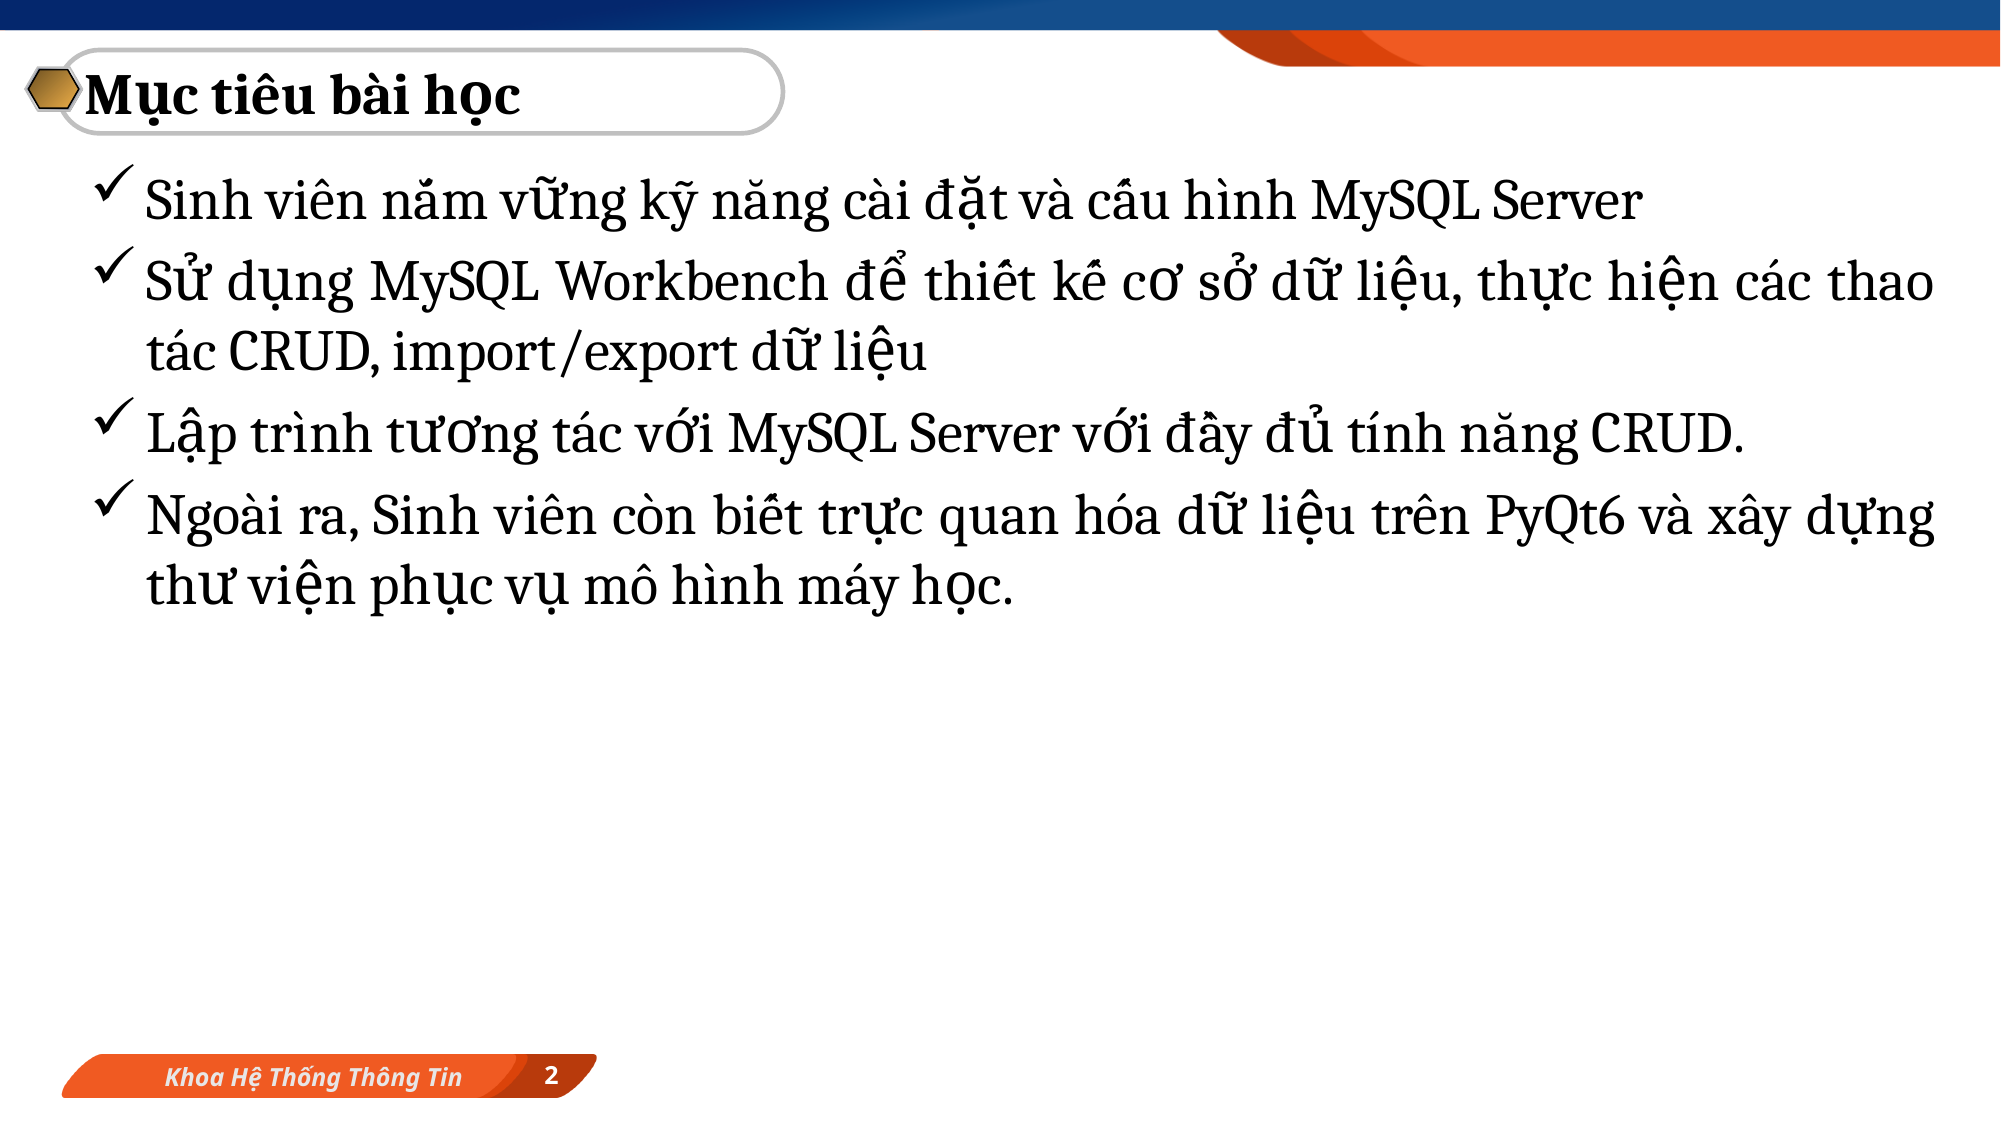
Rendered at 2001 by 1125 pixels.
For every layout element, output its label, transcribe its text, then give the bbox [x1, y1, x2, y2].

footer Khoa Hệ Thống Thông Tin [119, 1054, 508, 1098]
slide_number 2 [508, 1046, 574, 1106]
picture [34, 1017, 624, 1125]
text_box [24, 49, 784, 134]
text_box Sinh viên nắm vững kỹ năng cài đặt và cấu hình MySQL Server Sử dụng MySQL Workbench để thiết kế cơ sở dữ liệu, thực hiện các thao tác CRUD, import/export dữ liệu Lập trình tương tác với MySQL Server với đầy đủ tính năng CRUD. Ngoài ra, Sinh viên còn biết trực quan hóa dữ liệu trên PyQt6 và xây dựng thư viện phục vụ mô hình máy học. [74, 153, 1950, 1015]
picture [0, 0, 2001, 71]
